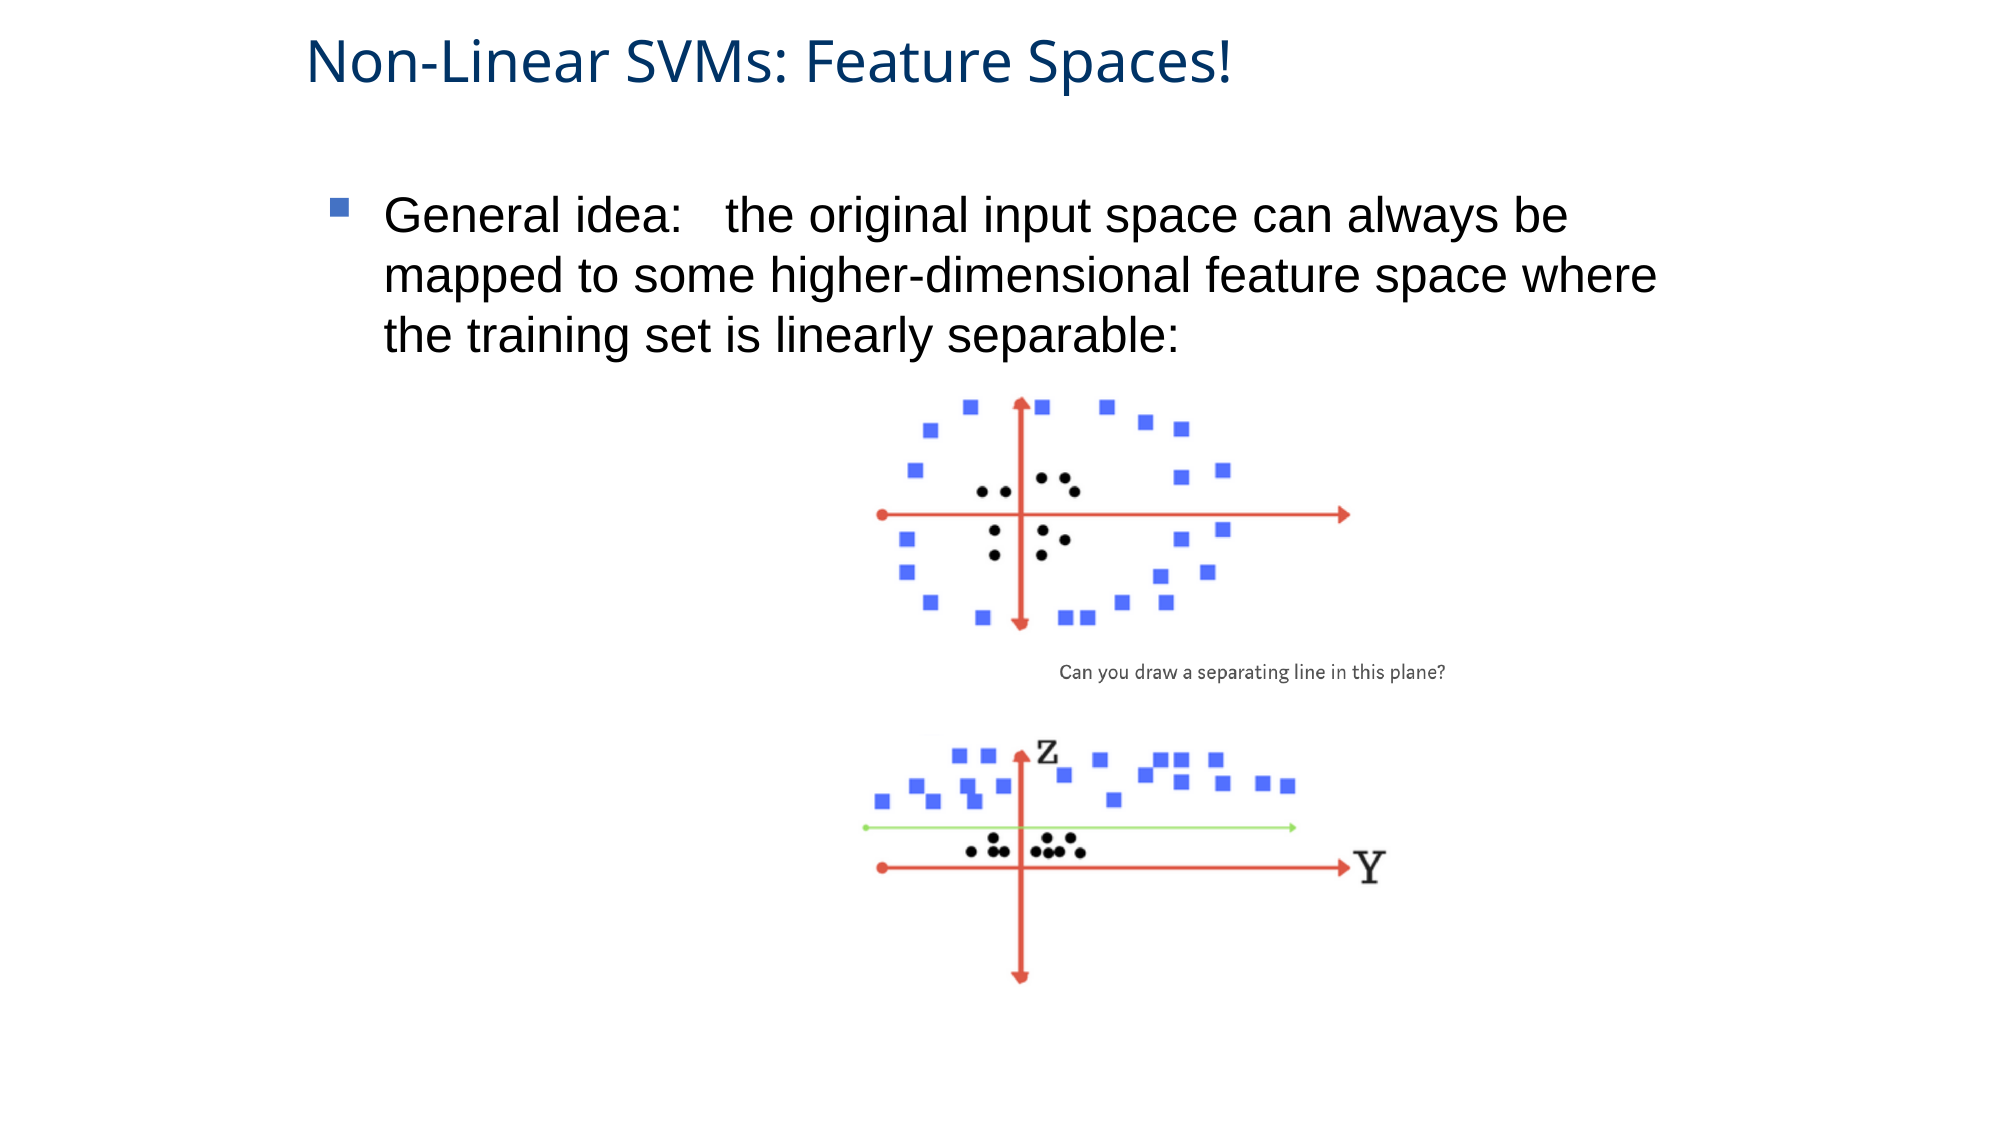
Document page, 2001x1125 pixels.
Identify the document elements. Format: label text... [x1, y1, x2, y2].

text_box General idea: the original input space can always be mapped to some higher-dimensional feature space where the training set is linearly separable: [312, 174, 1750, 1000]
text_box Non-Linear SVMs: Feature Spaces! [290, 16, 1359, 154]
picture [799, 389, 1469, 987]
